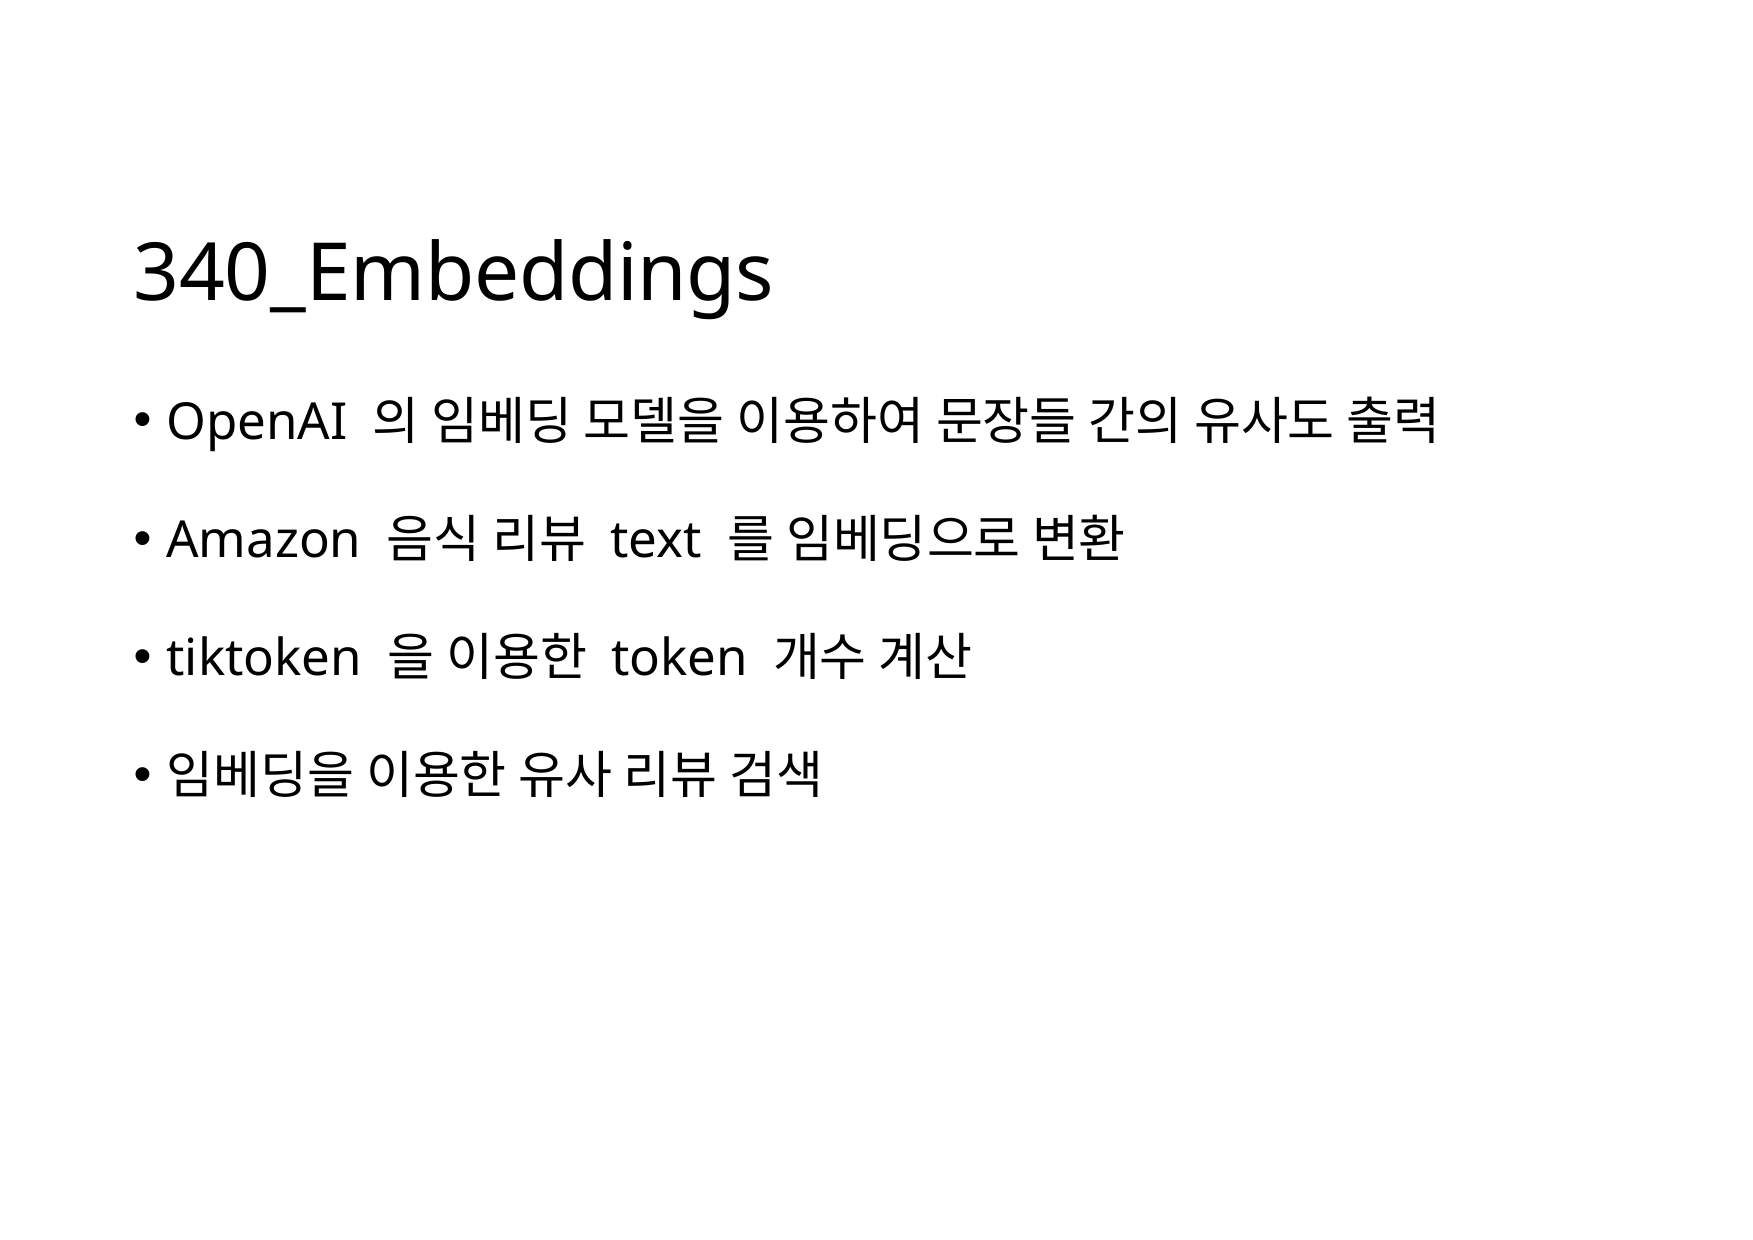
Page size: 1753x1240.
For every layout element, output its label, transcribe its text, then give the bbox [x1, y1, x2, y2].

text_box OpenAI 의 임베딩 모델을 이용하여 문장들 간의 유사도 출력 Amazon 음식 리뷰 text 를 임베딩으로 변환 tiktoken 을 이용한 token 개수 계산 임베딩을 이용한 유사 리뷰 검색 [131, 386, 1561, 805]
title 340_Embeddings [51, 173, 1666, 427]
